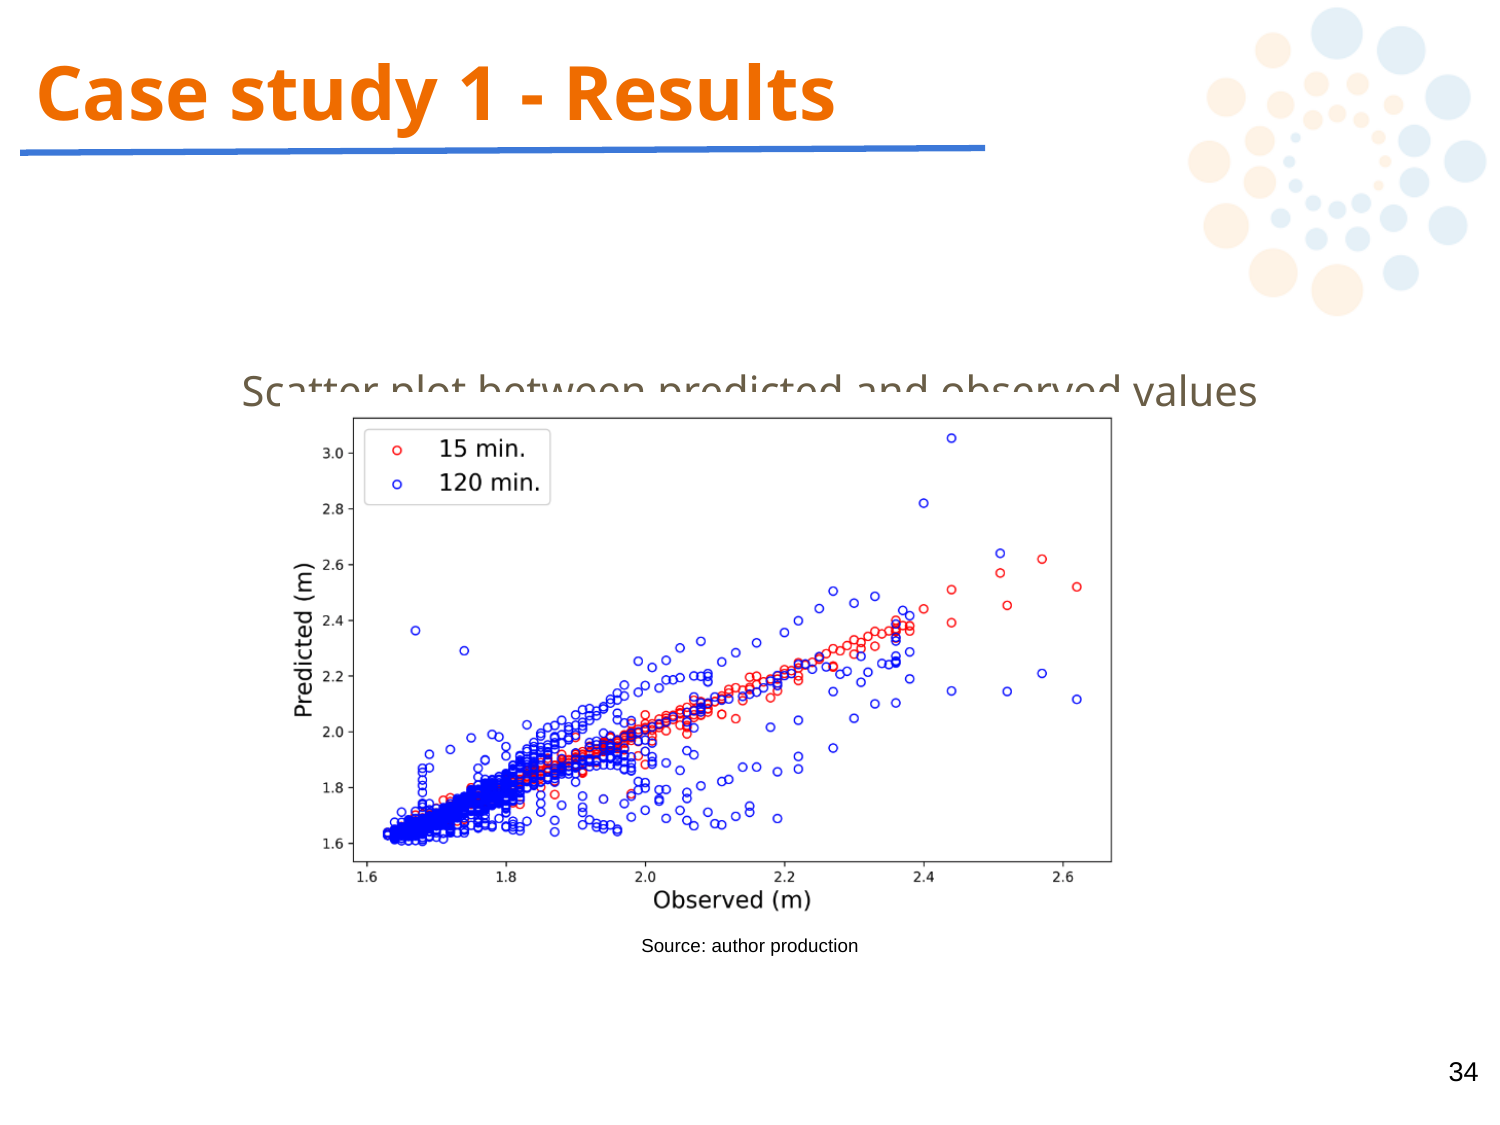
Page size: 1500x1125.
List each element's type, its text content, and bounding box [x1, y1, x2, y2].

text_box 34 [1403, 1038, 1494, 1125]
text_box Source: author production [440, 930, 1060, 968]
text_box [19, 147, 986, 153]
title Case study 1 - Results [20, 27, 1169, 153]
text_box Scatter plot between predicted and observed values [46, 324, 1454, 430]
picture [1174, 0, 1500, 326]
picture [279, 392, 1122, 924]
